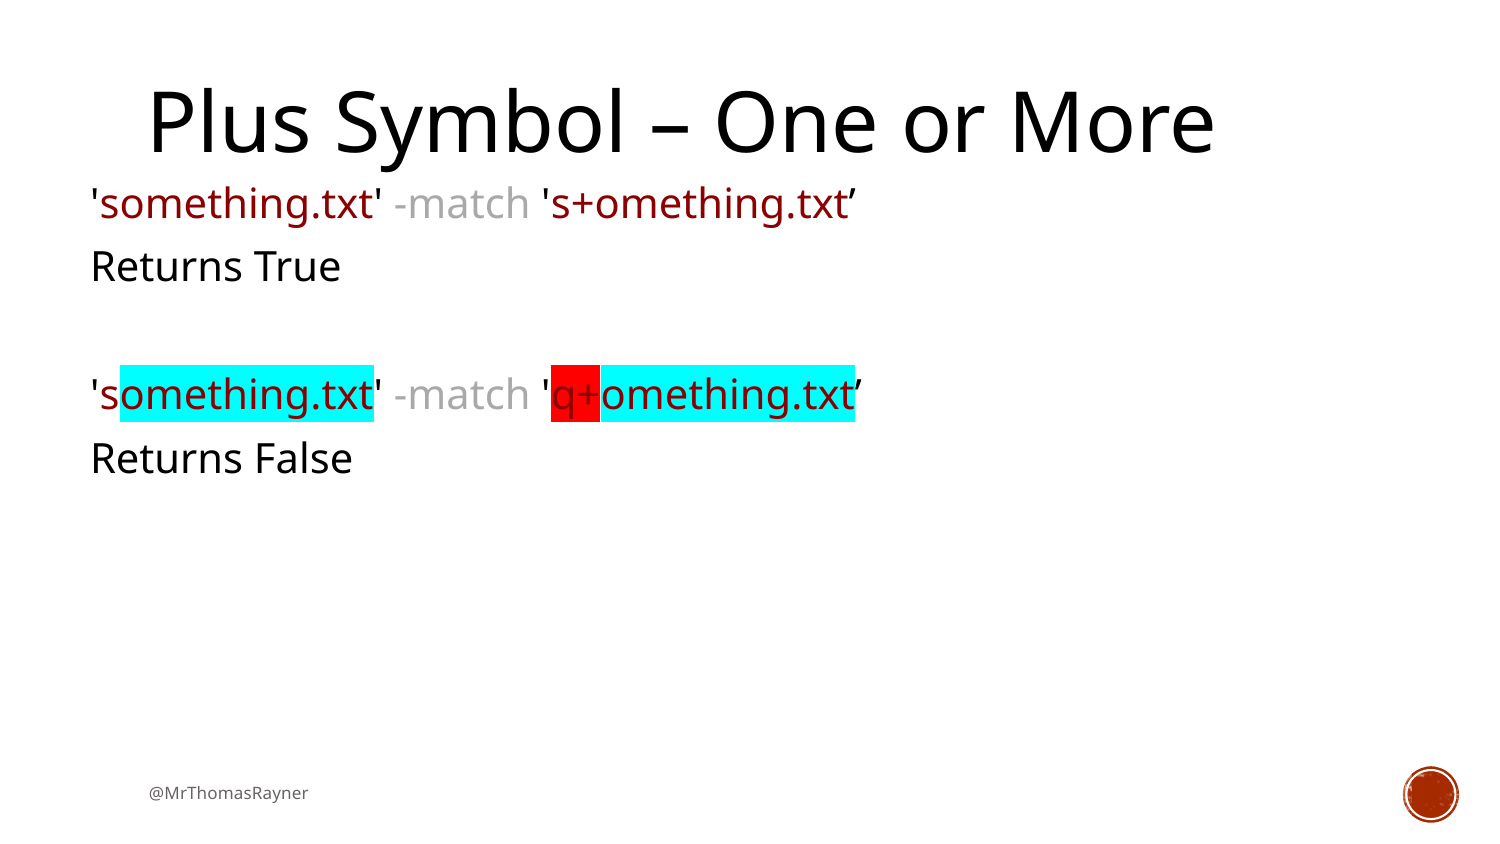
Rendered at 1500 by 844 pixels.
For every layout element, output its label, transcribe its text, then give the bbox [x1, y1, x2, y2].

title Plus Symbol – One or More [131, 59, 1370, 174]
list 'something.txt' -match 's+omething.txt’ Returns True 'something.txt' -match 'q+omething.txt’ Returns False [75, 174, 1425, 783]
footer @MrThomasRayner [133, 771, 913, 817]
